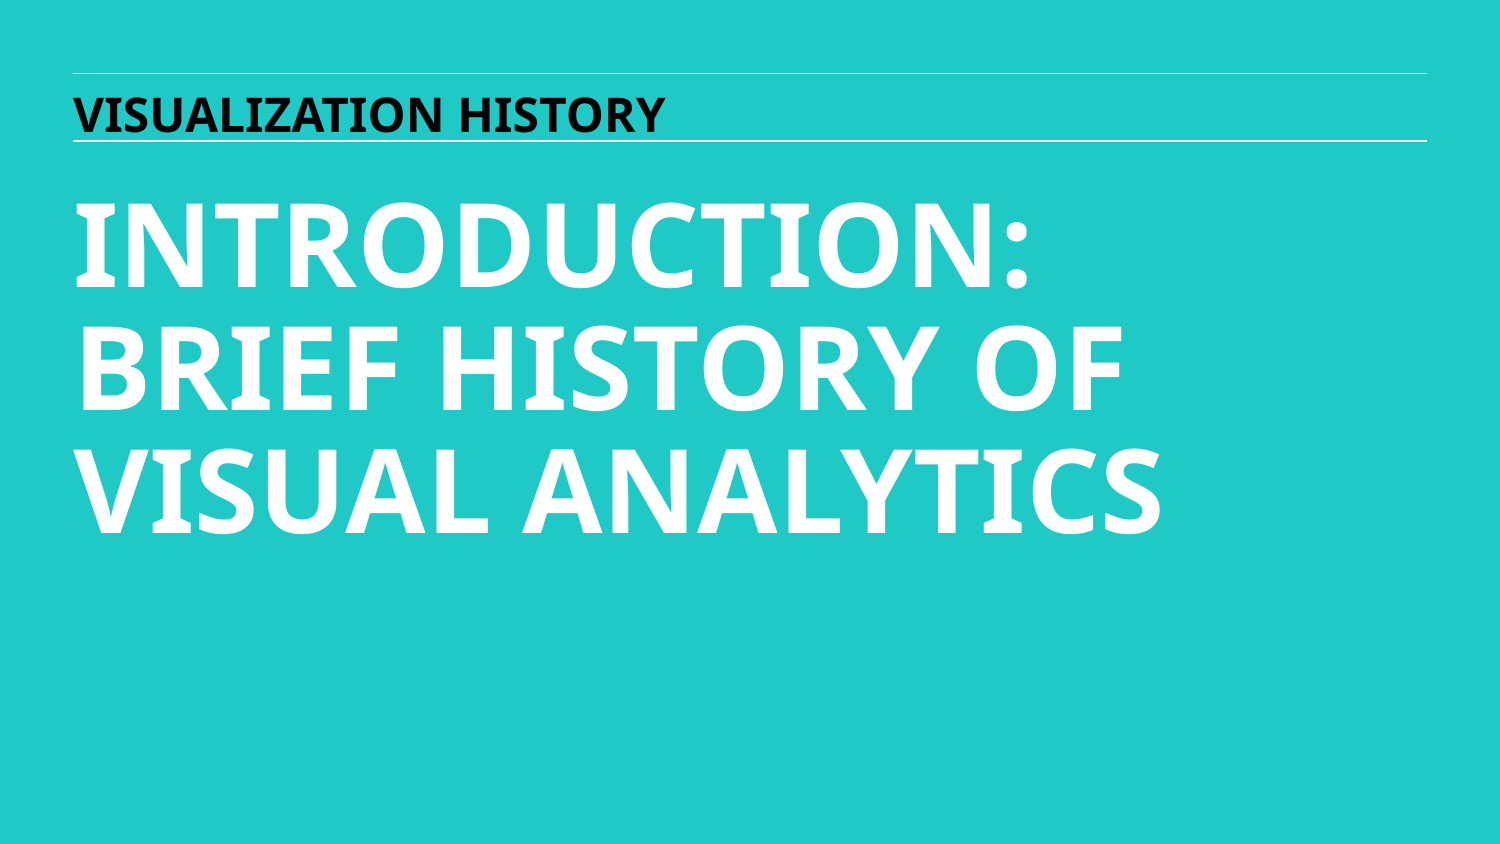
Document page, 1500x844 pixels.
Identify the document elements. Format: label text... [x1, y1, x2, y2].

text_box INTRODUCTION: BRIEF HISTORY OF VISUAL ANALYTICS [73, 163, 1427, 489]
text_box VISUALIZATION HISTORY [73, 85, 964, 135]
